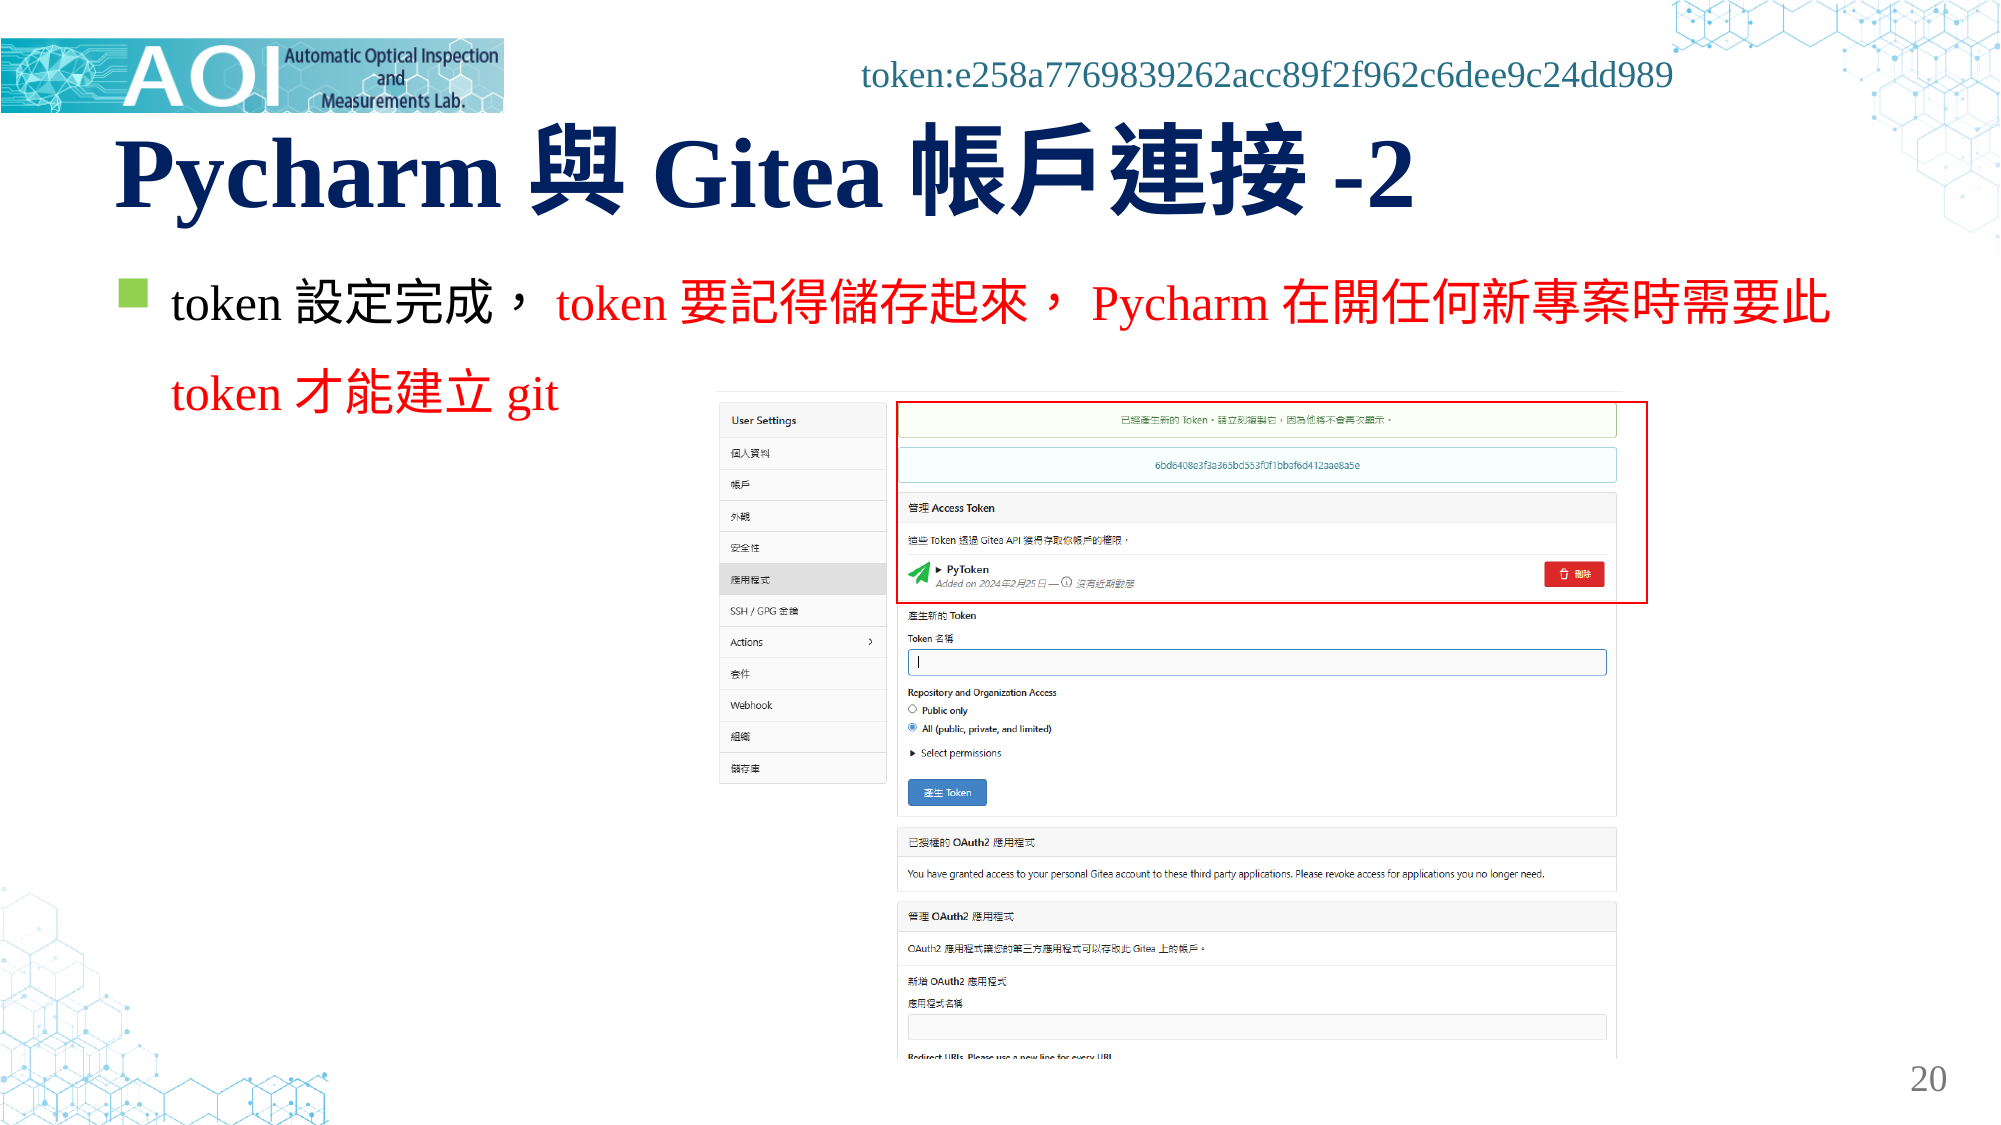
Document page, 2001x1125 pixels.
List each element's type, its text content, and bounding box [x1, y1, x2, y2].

title Pycharm與Gitea帳戶連接-2 [99, 117, 1900, 233]
picture [1, 38, 504, 113]
picture [1672, 1, 2000, 42]
text_box token設定完成，token要記得儲存起來，Pycharm在開任何新專案時需要此token才能建立git [99, 232, 1873, 428]
picture [1672, 103, 2000, 256]
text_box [715, 385, 1648, 1059]
text_box token:e258a7769839262acc89f2f962c6dee9c24dd989 [846, 42, 2000, 103]
picture [0, 868, 329, 1125]
